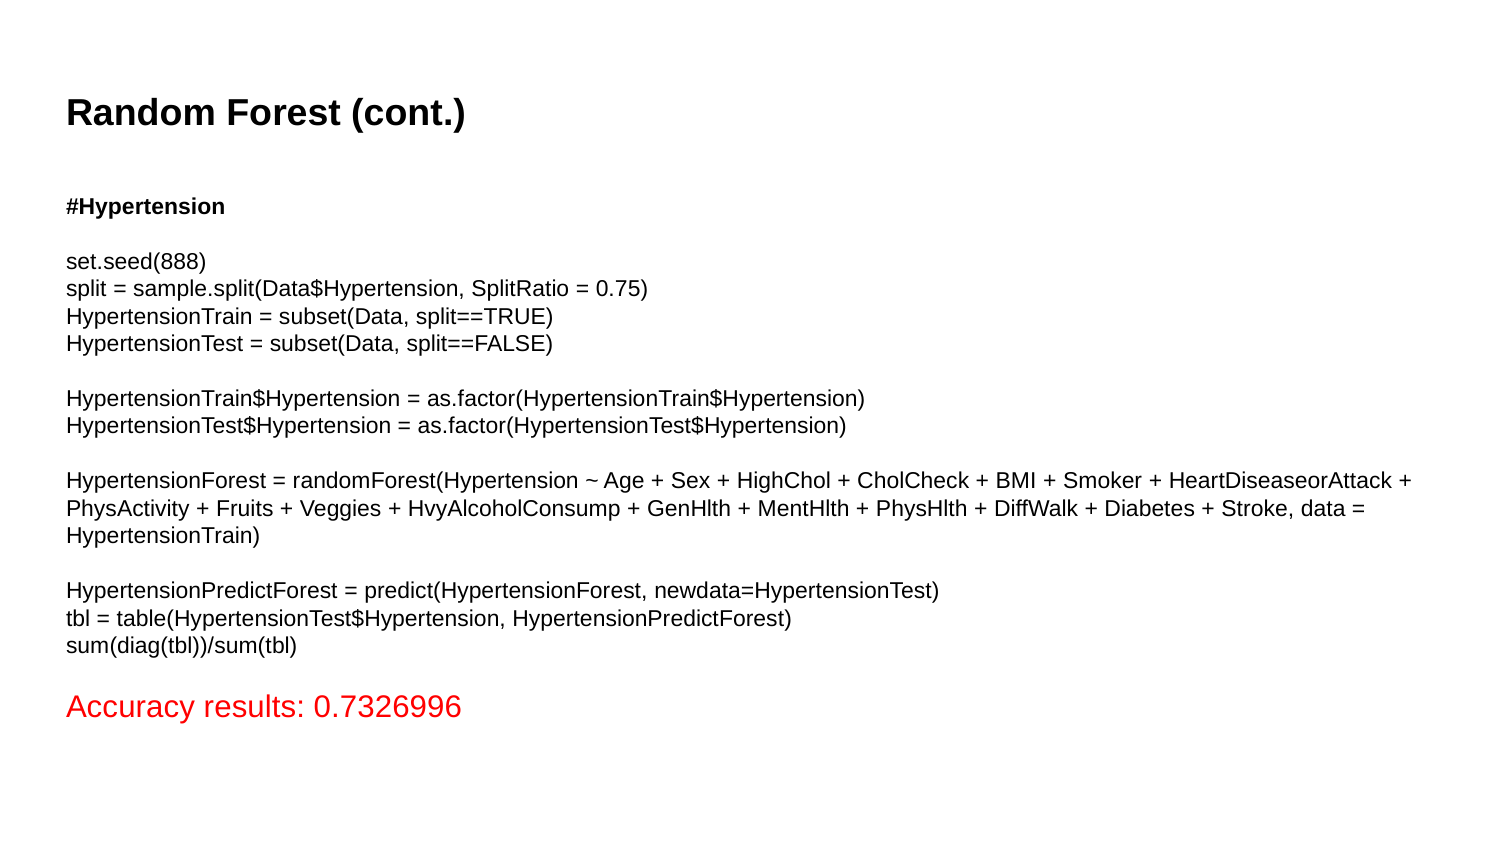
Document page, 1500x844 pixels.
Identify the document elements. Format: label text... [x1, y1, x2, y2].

list #Hypertension set.seed(888) split = sample.split(Data$Hypertension, SplitRatio = 0.75) HypertensionTrain = subset(Data, split==TRUE) HypertensionTest = subset(Data, split==FALSE) HypertensionTrain$Hypertension = as.factor(HypertensionTrain$Hypertension) HypertensionTest$Hypertension = as.factor(HypertensionTest$Hypertension) HypertensionForest = randomForest(Hypertension ~ Age + Sex + HighChol + CholCheck + BMI + Smoker + HeartDiseaseorAttack + PhysActivity + Fruits + Veggies + HvyAlcoholConsump + GenHlth + MentHlth + PhysHlth + DiffWalk + Diabetes + Stroke, data = HypertensionTrain) HypertensionPredictForest = predict(HypertensionForest, newdata=HypertensionTest) tbl = table(HypertensionTest$Hypertension, HypertensionPredictForest) sum(diag(tbl))/sum(tbl) Accuracy results: 0.7326996 [51, 176, 1449, 737]
title Random Forest (cont.) [51, 72, 1449, 167]
